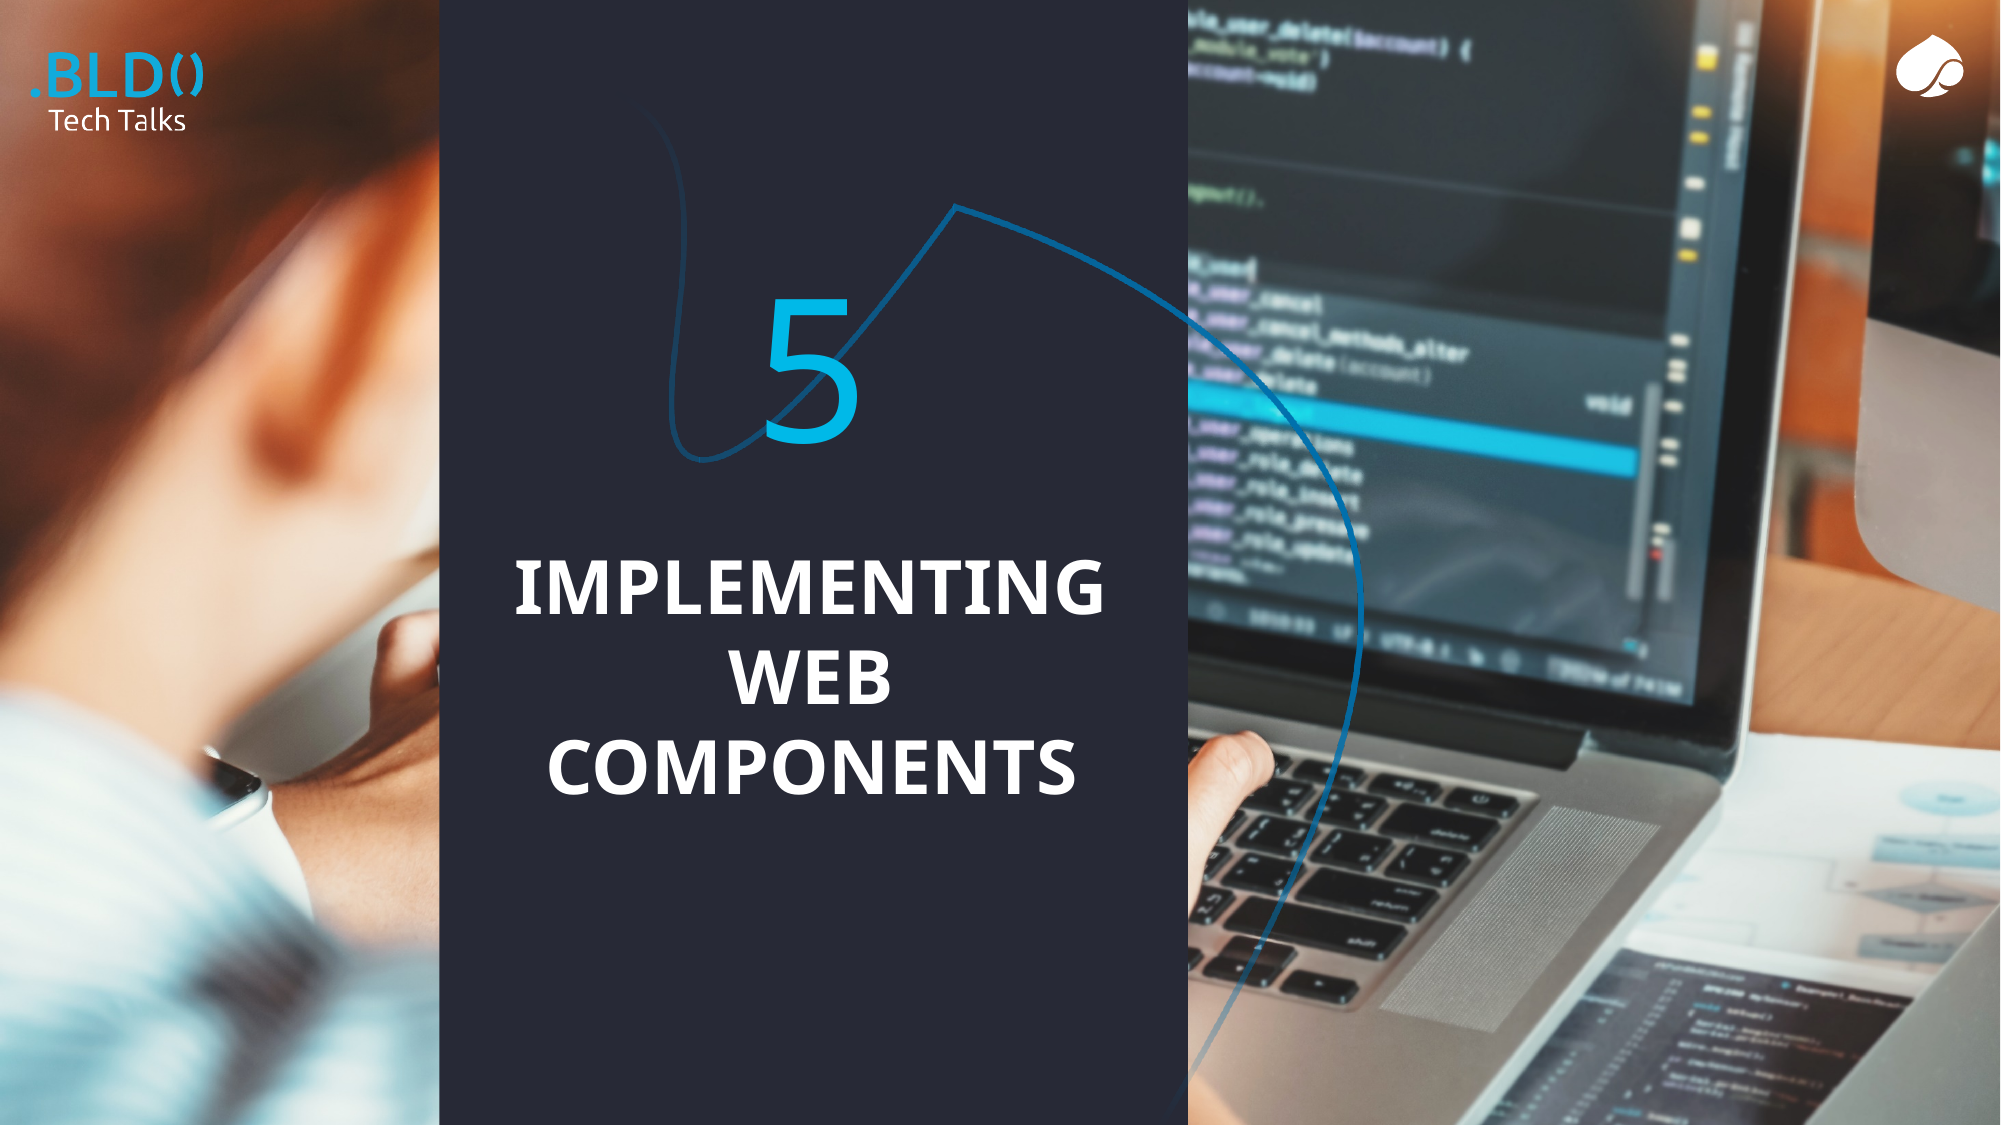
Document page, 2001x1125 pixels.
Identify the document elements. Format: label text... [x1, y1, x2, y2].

title Implementing WEB COMPONENTS [512, 539, 1111, 733]
picture [605, 0, 2001, 1125]
picture [0, 0, 439, 1125]
list 5 [512, 262, 1111, 482]
